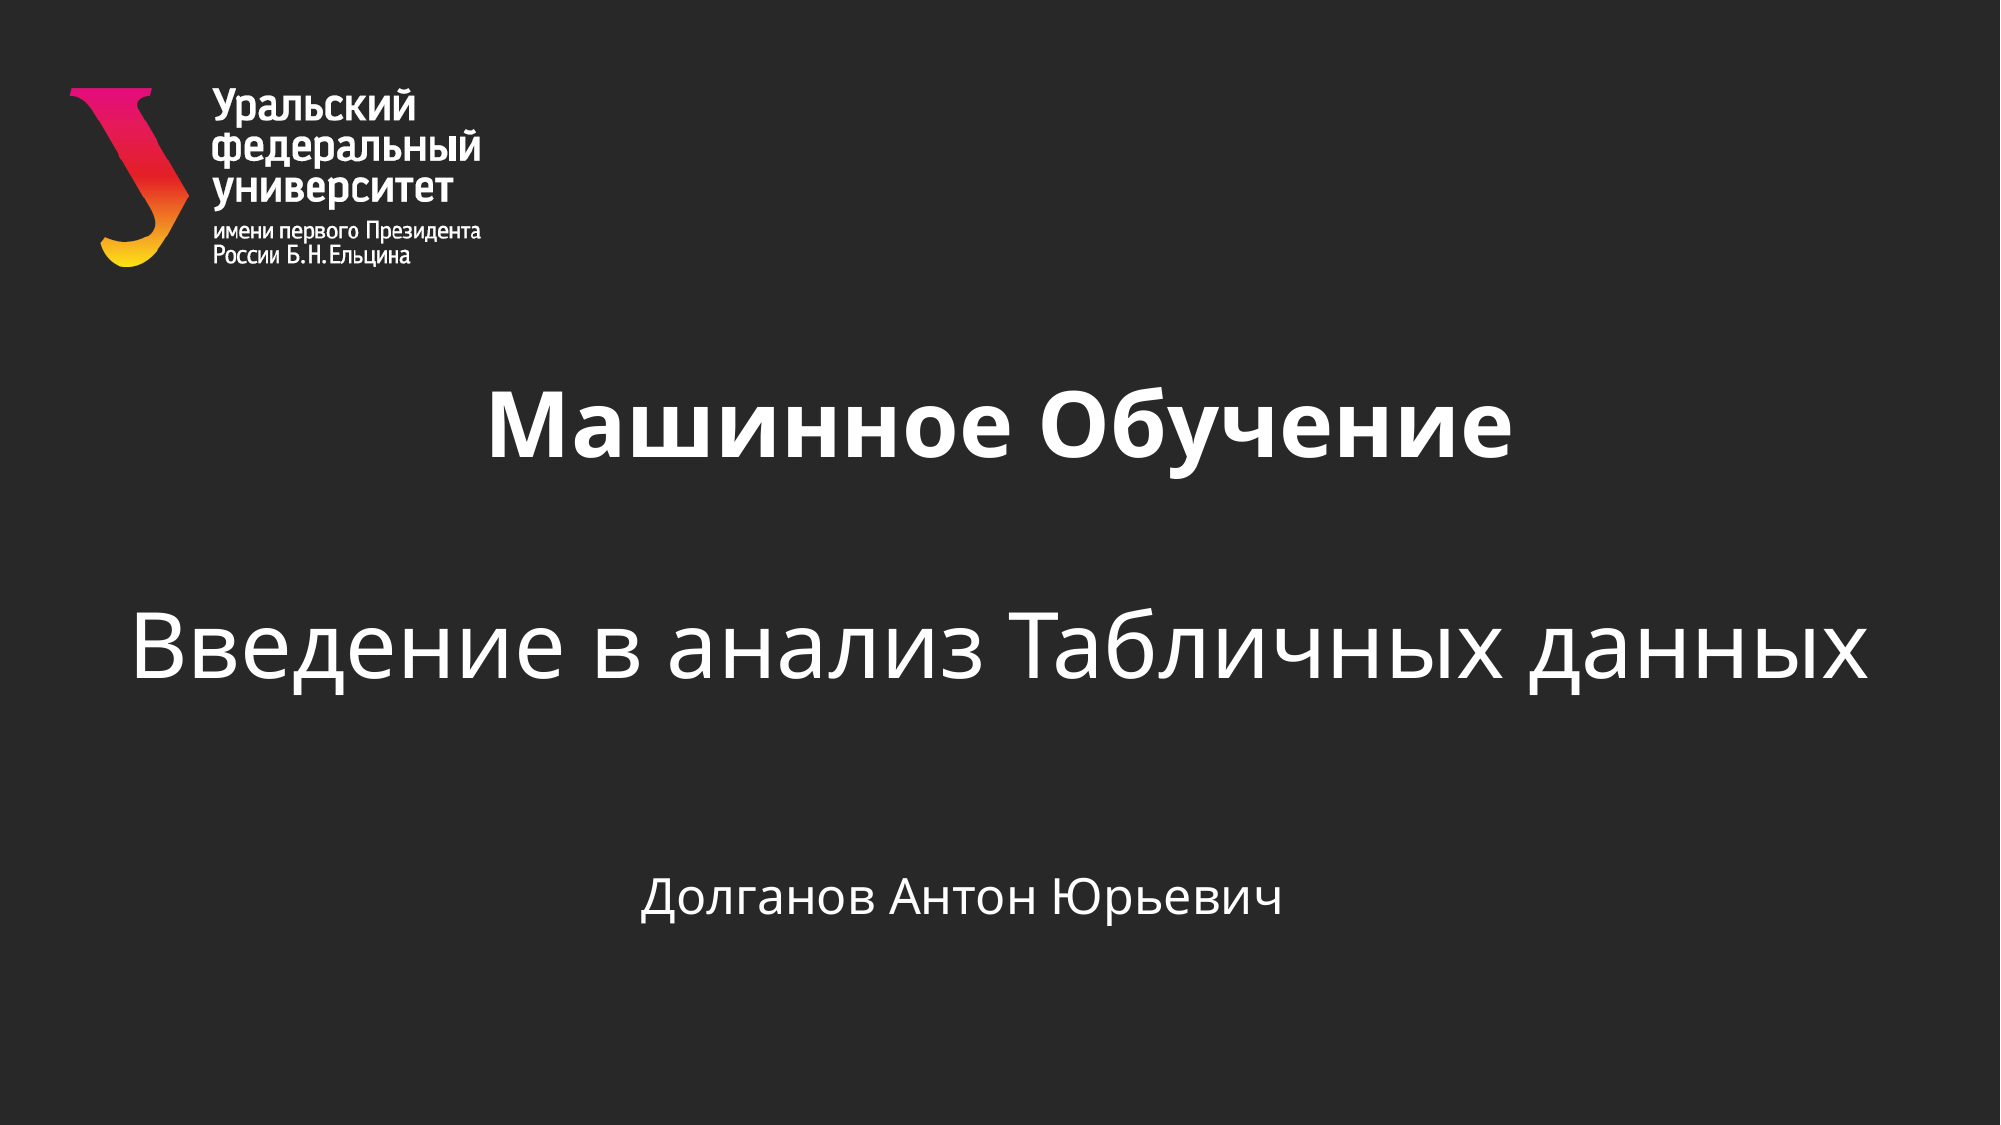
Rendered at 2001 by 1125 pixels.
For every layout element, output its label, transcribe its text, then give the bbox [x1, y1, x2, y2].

text_box Долганов Антон Юрьевич [551, 822, 1375, 967]
picture [0, 4, 551, 354]
text_box Машинное Обучение Введение в анализ Табличных данных [0, 312, 2000, 750]
